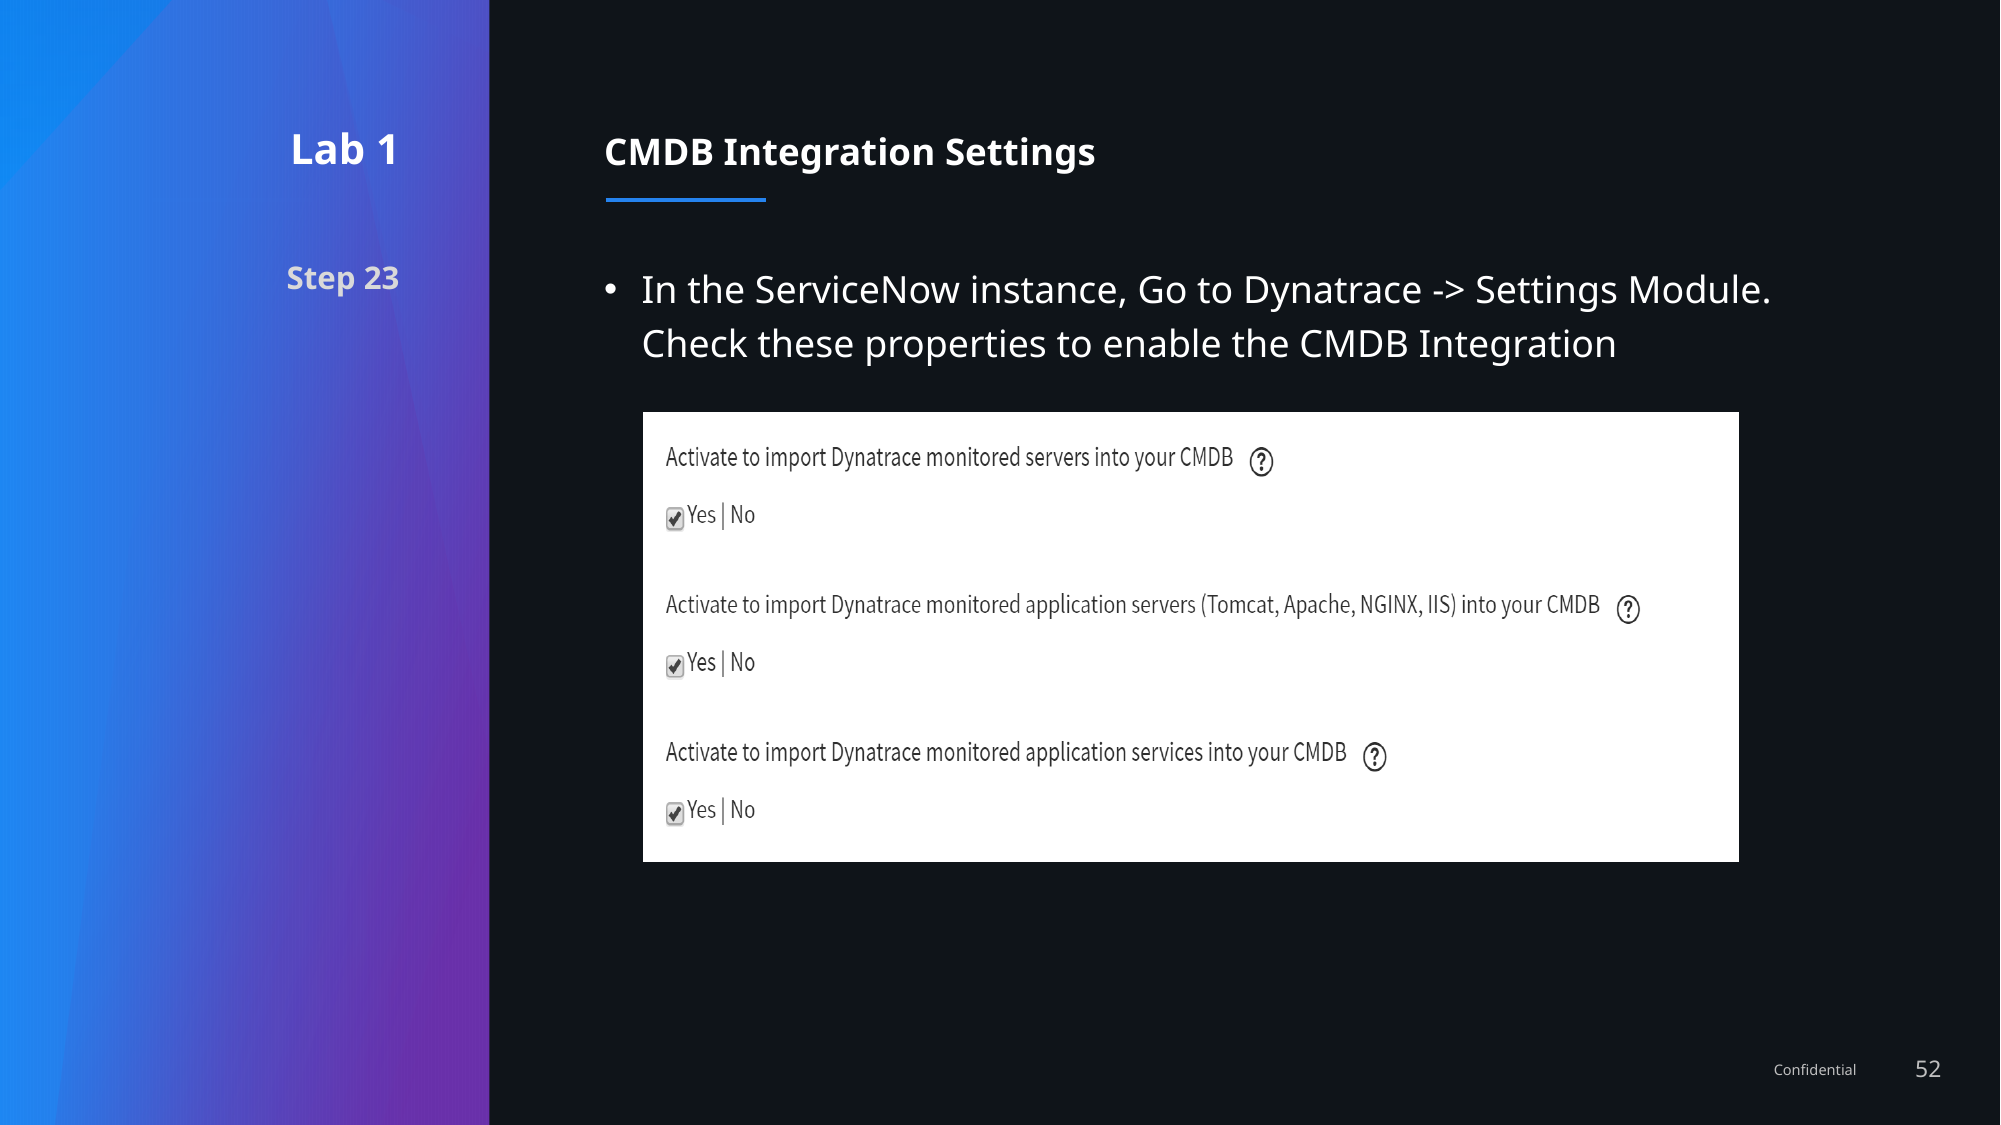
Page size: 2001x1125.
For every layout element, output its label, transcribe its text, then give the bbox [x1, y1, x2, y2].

list Lab 1 [73, 59, 415, 181]
list In the ServiceNow instance, Go to Dynatrace -> Settings Module. Check these properties to enable the CMDB Integration [589, 249, 1863, 868]
list Step 23 [111, 243, 415, 1007]
picture [643, 412, 1739, 862]
picture [0, 0, 490, 1125]
title CMDB Integration Settings [589, 59, 1863, 181]
